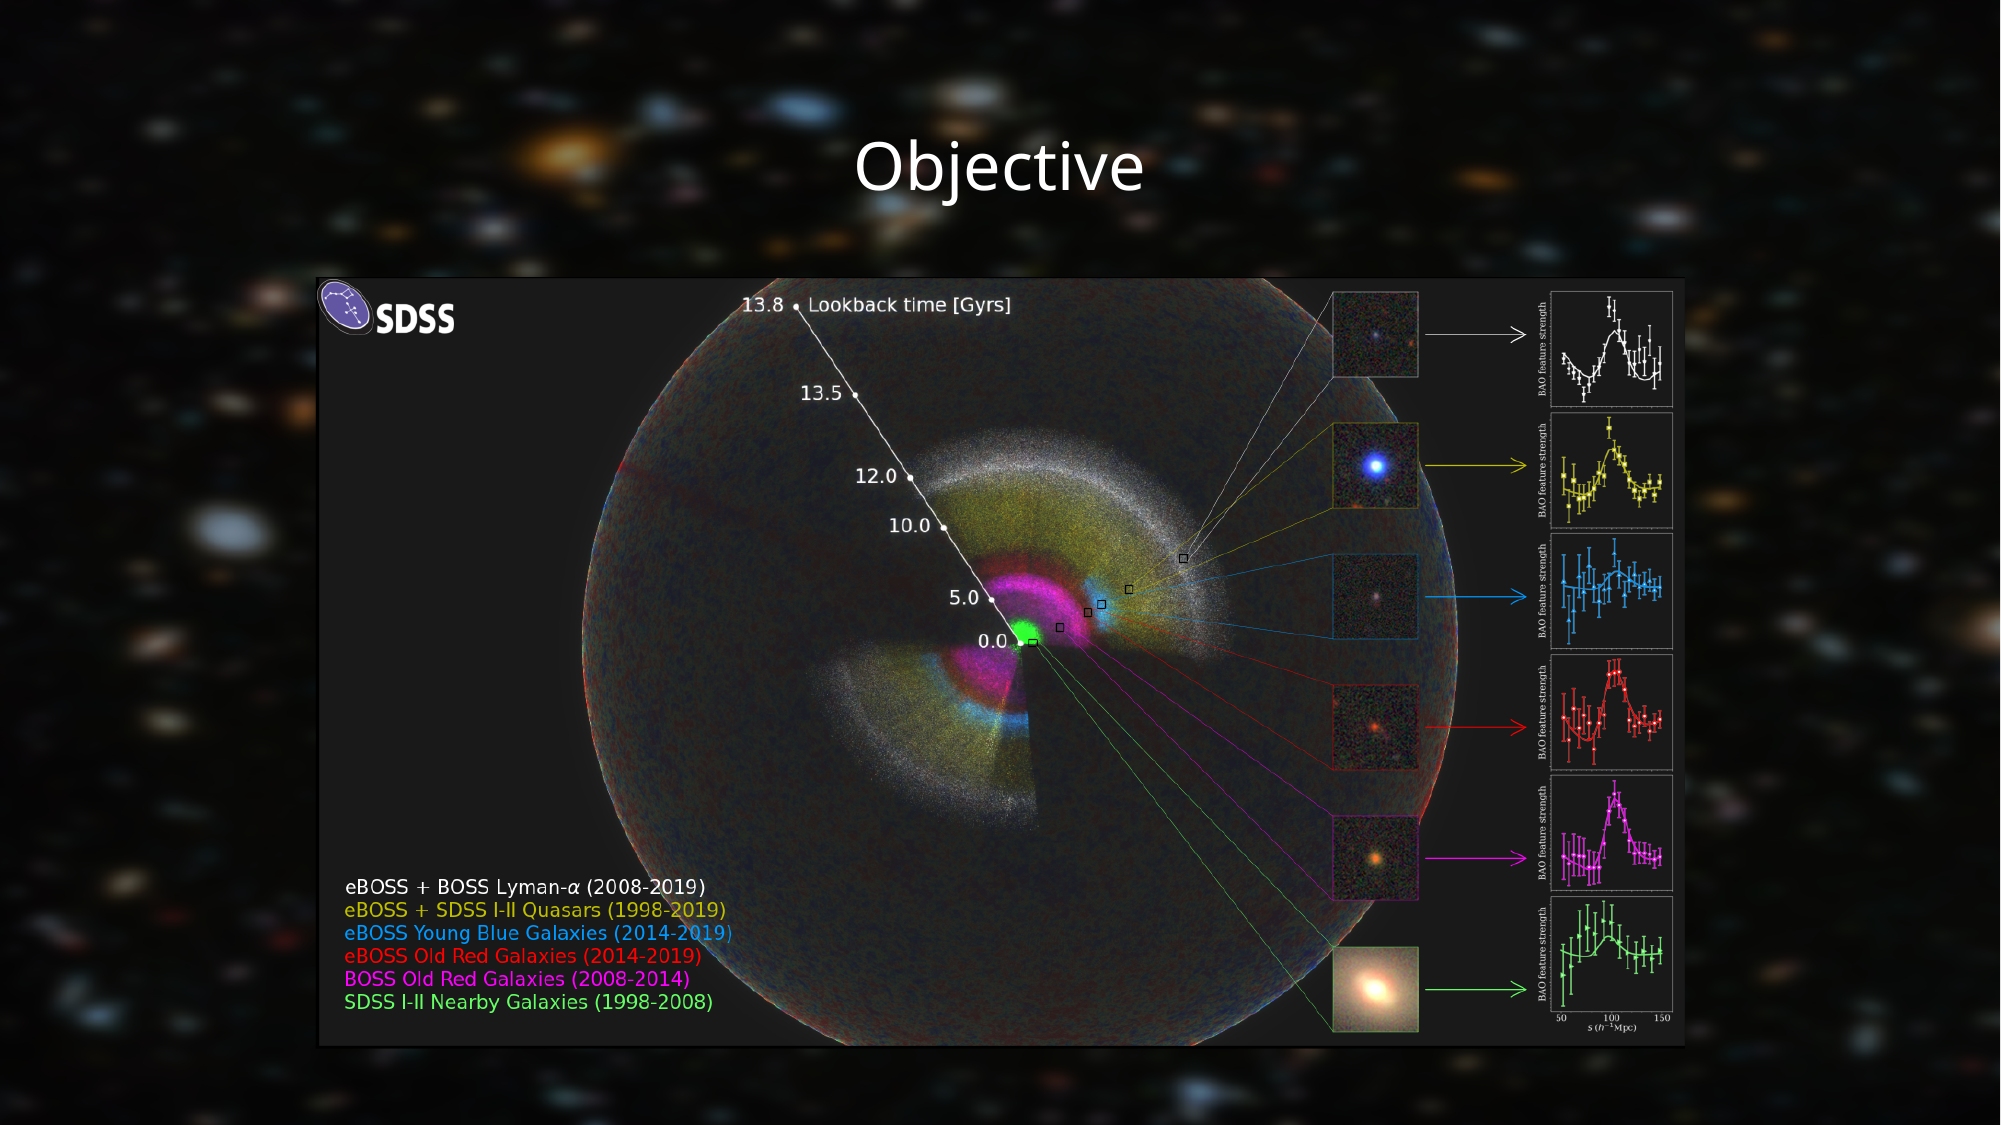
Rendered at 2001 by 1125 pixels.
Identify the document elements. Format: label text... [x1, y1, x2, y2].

title Objective [137, 59, 1863, 278]
picture [0, 0, 2001, 1125]
